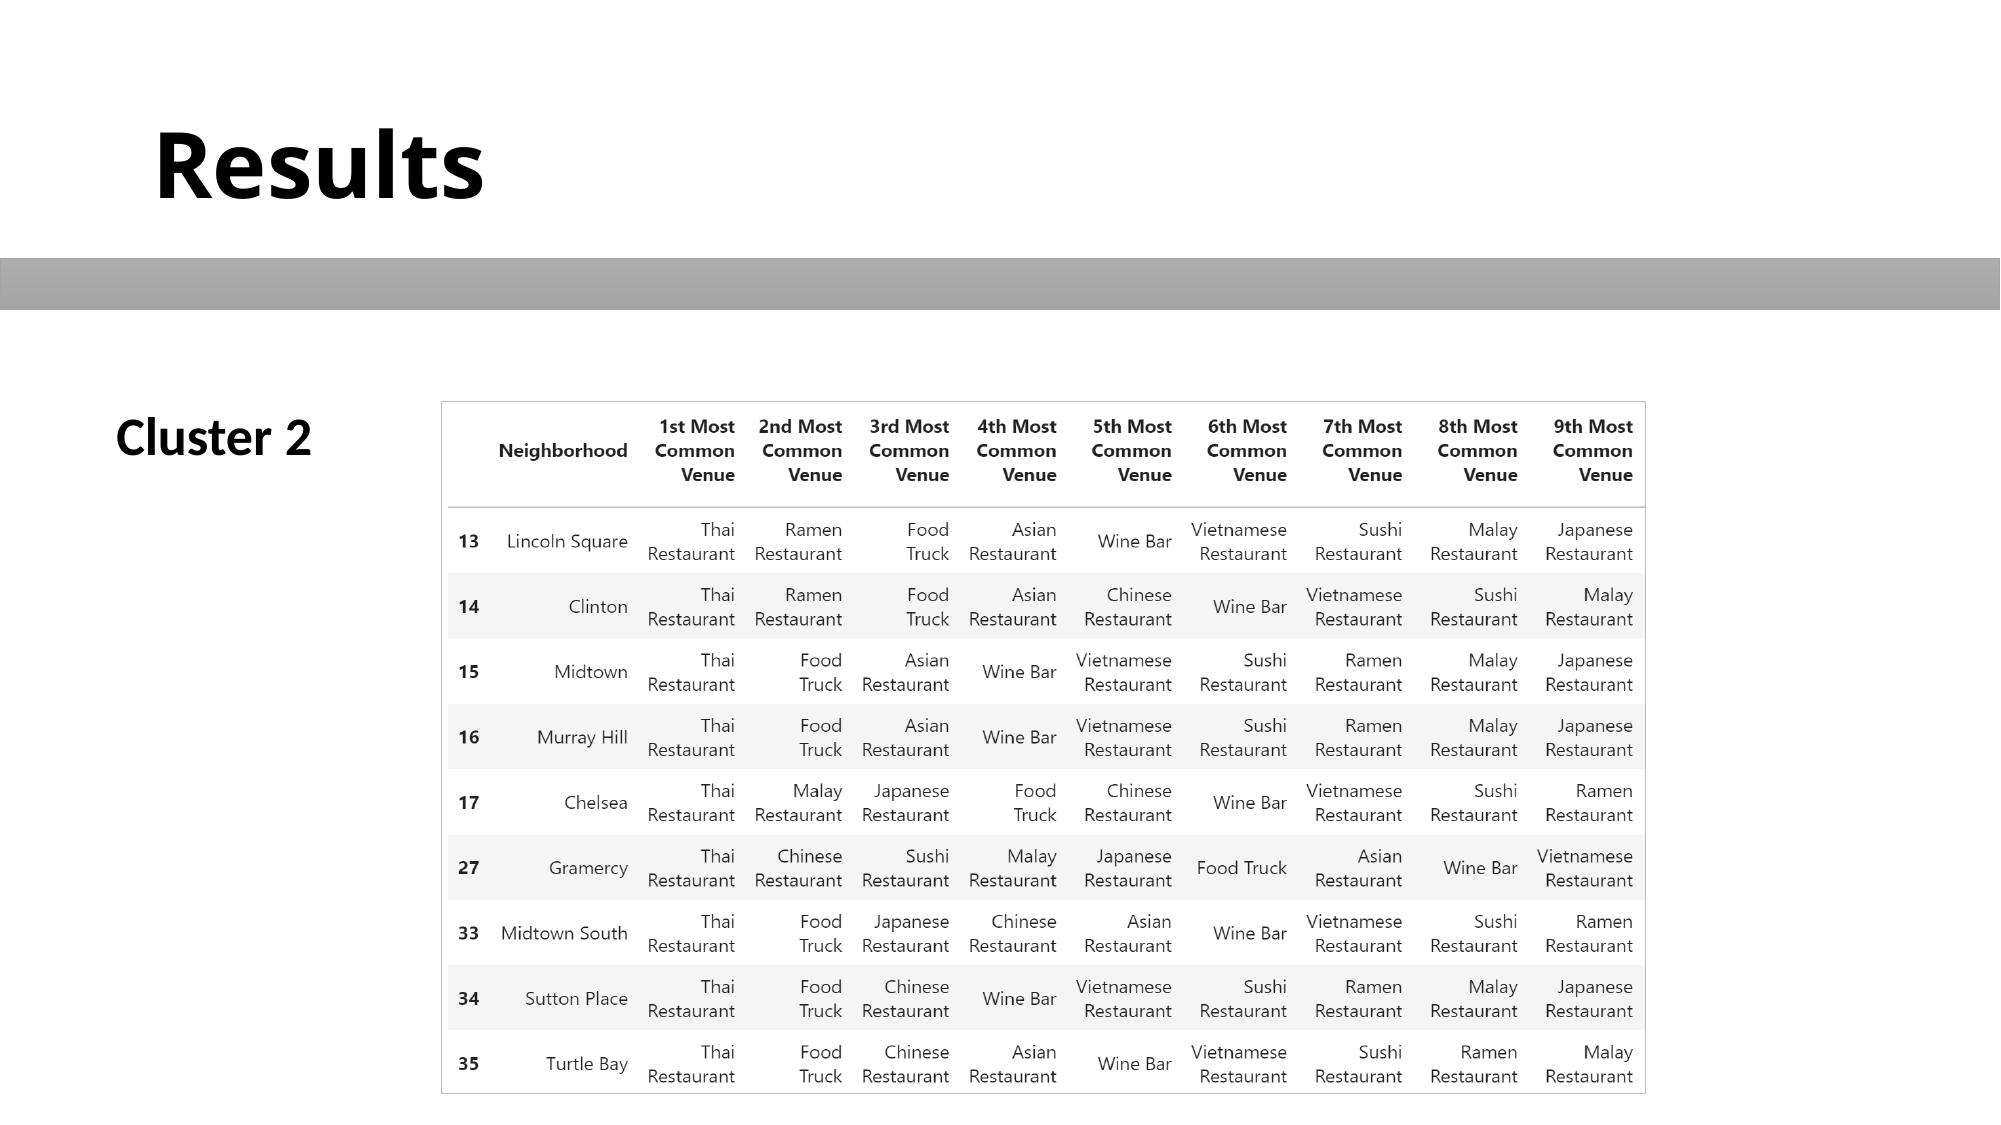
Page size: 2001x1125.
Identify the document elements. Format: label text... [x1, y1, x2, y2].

text_box [0, 258, 2000, 310]
title Results [137, 59, 1863, 258]
picture [441, 401, 1647, 1094]
list Cluster 2 [101, 401, 441, 476]
